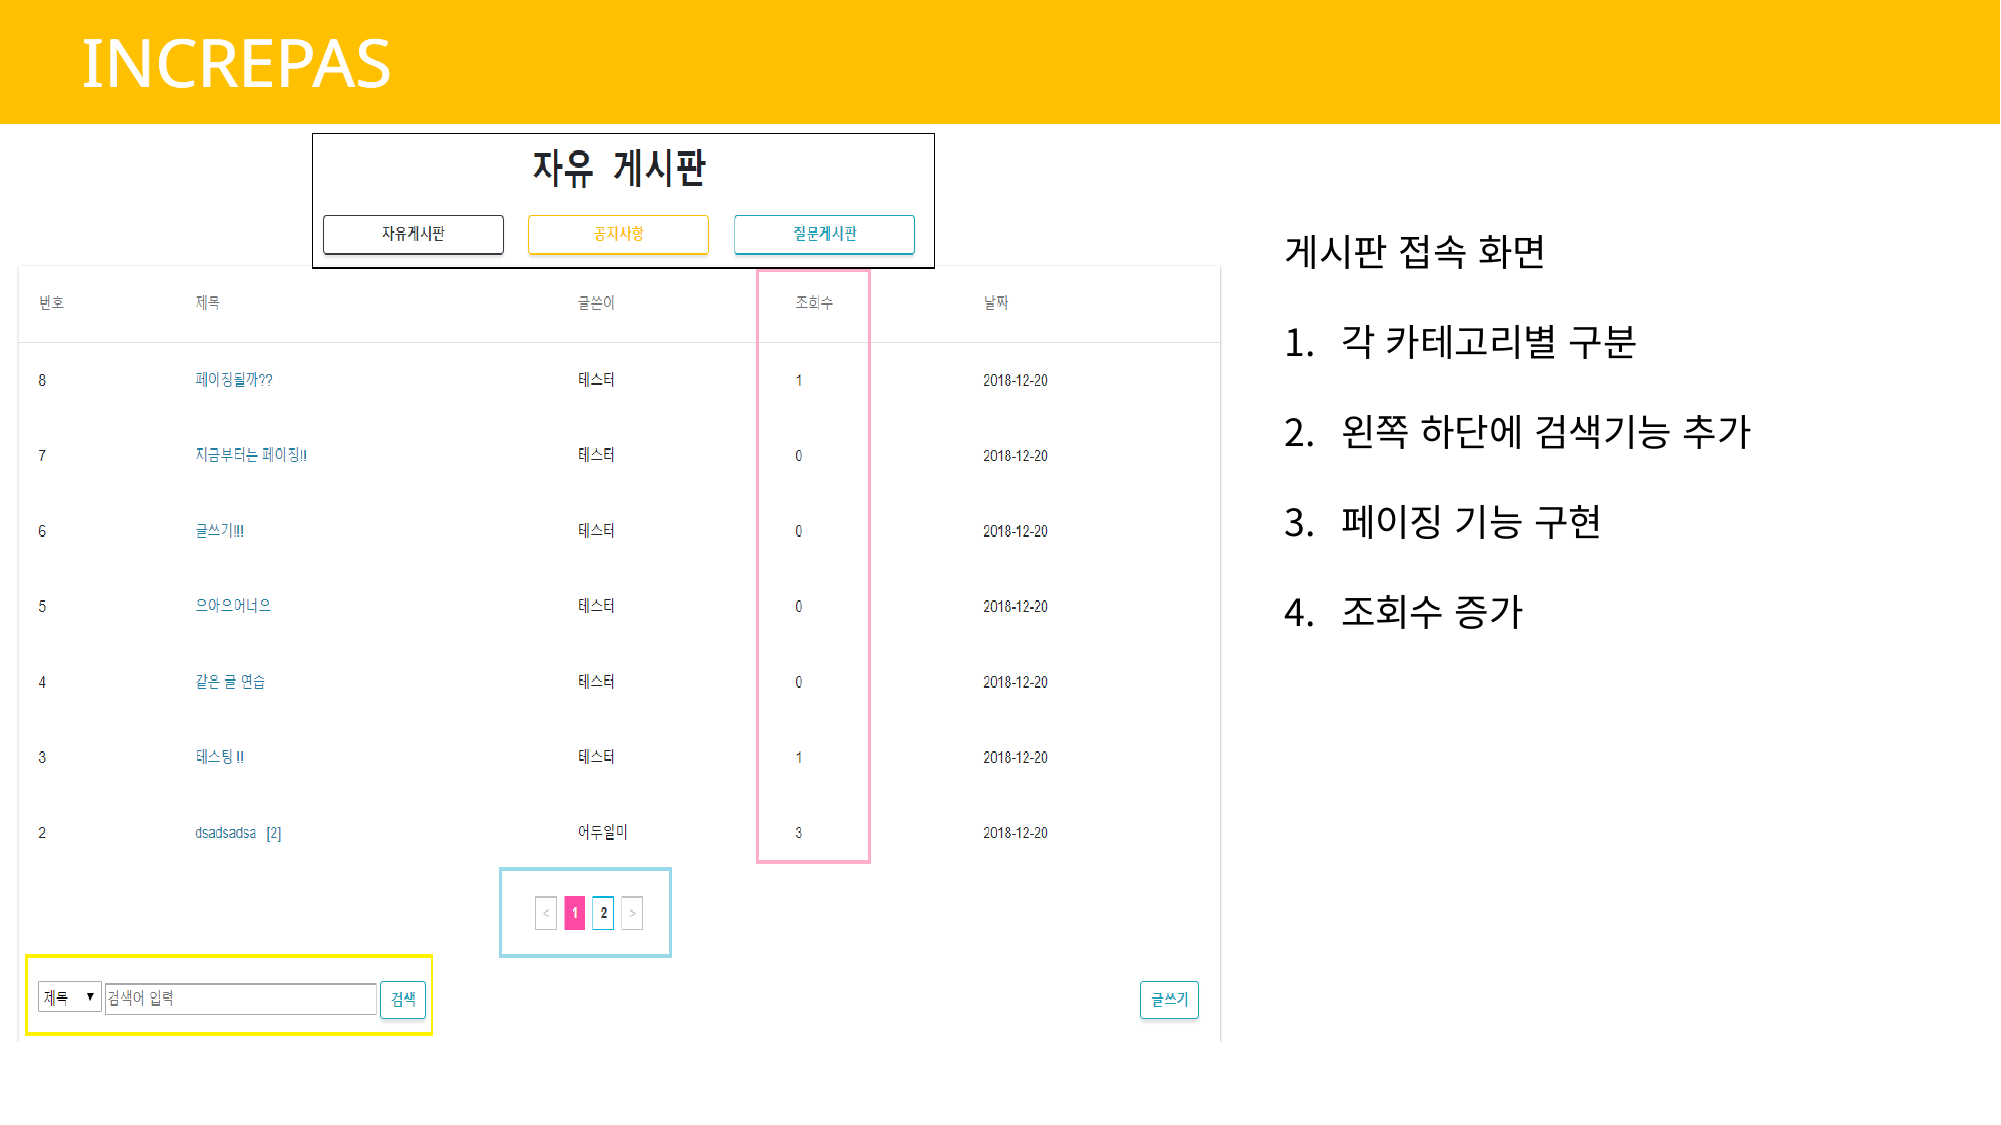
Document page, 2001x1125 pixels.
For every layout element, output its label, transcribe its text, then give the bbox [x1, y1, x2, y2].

picture [0, 124, 1233, 1042]
text_box [0, 0, 2000, 125]
text_box INCREPAS [66, 13, 408, 109]
text_box 게시판 접속 화면 각 카테고리별 구분 왼쪽 하단에 검색기능 추가 페이징 기능 구현 조회수 증가 [1270, 221, 1990, 641]
